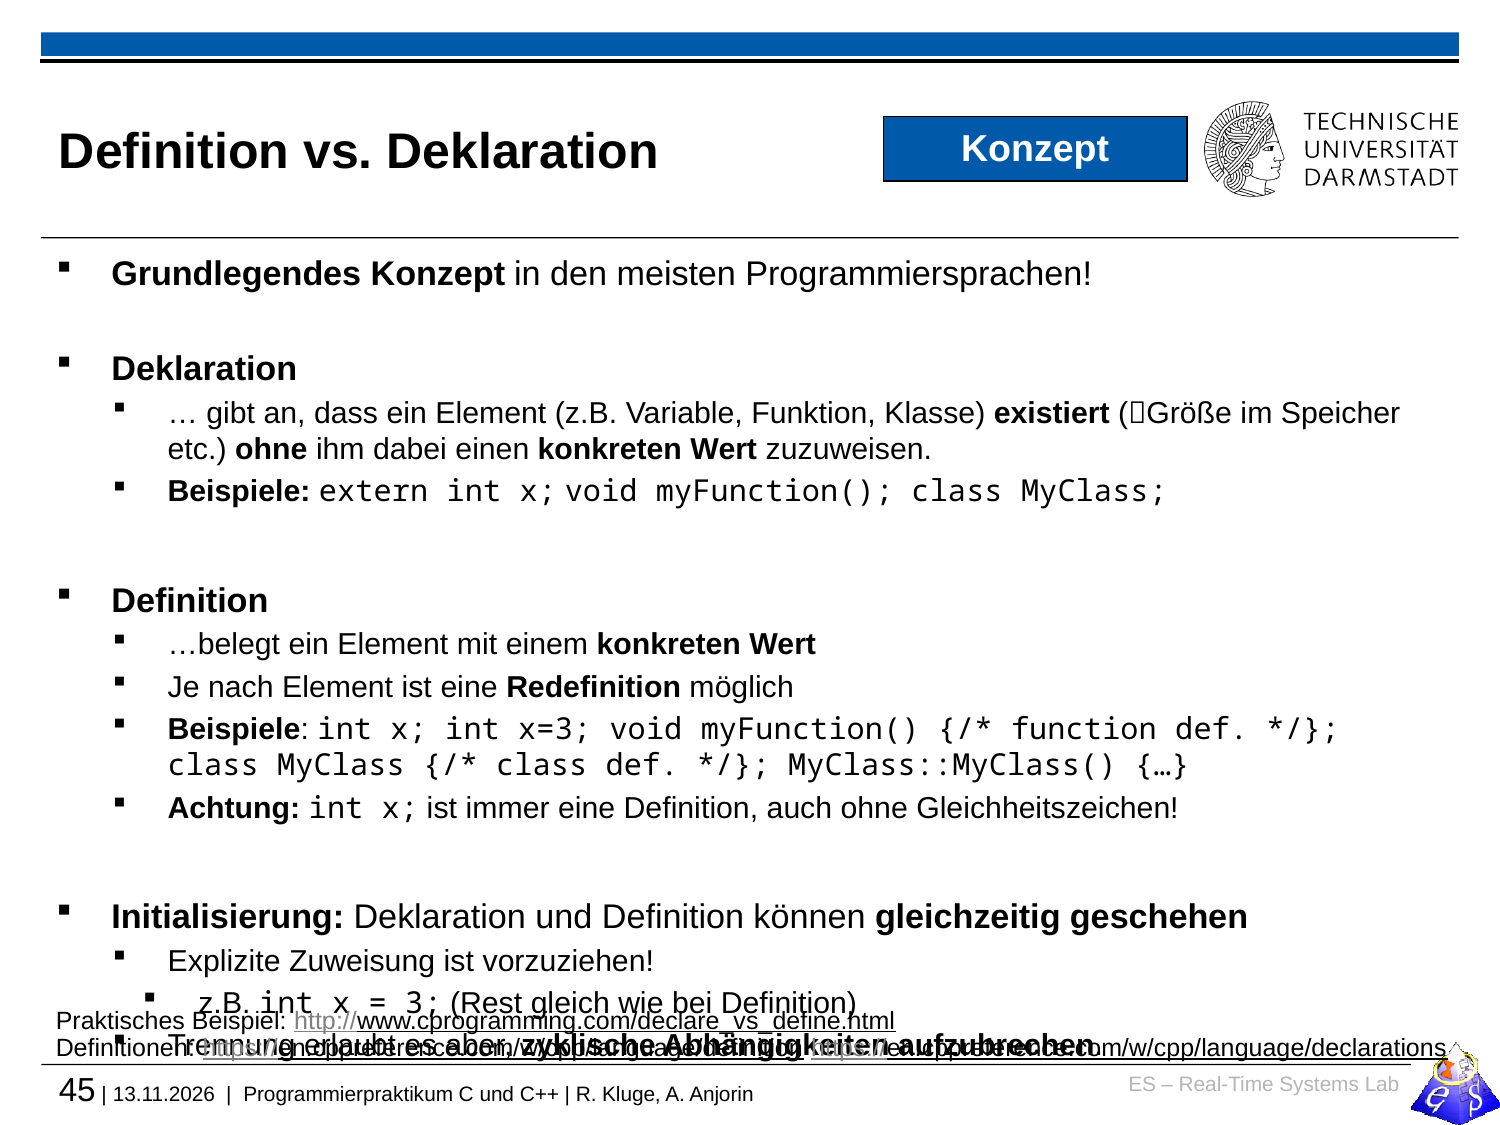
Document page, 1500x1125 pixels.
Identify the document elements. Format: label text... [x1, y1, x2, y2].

picture [1187, 84, 1483, 214]
text_box Konzept [883, 116, 1187, 182]
text_box Praktisches Beispiel: http://www.cprogramming.com/declare_vs_define.html Definitionen: https://en.cppreference.com/w/cpp/language/definition https://en.cppreference.com/w/cpp/language/declarations [41, 999, 1500, 1070]
picture [1411, 1070, 1500, 1125]
list Grundlegendes Konzept in den meisten Programmiersprachen! Deklaration … gibt an, dass ein Element (z.B. Variable, Funktion, Klasse) existiert (Größe im Speicher etc.) ohne ihm dabei einen konkreten Wert zuzuweisen. Beispiele: extern int x; void myFunction(); class MyClass; Definition …belegt ein Element mit einem konkreten Wert Je nach Element ist eine Redefinition möglich Beispiele: int x; int x=3; void myFunction() {/* function def. */}; class MyClass {/* class def. */}; MyClass::MyClass() {…} Achtung: int x; ist immer eine Definition, auch ohne Gleichheitszeichen! Initialisierung: Deklaration und Definition können gleichzeitig geschehen Explizite Zuweisung ist vorzuziehen! z.B. int x = 3; (Rest gleich wie bei Definition) Trennung erlaubt es aber, zyklische Abhängigkeiten aufzubrechen. [41, 243, 1459, 999]
title Definition vs. Deklaration [58, 80, 1187, 218]
